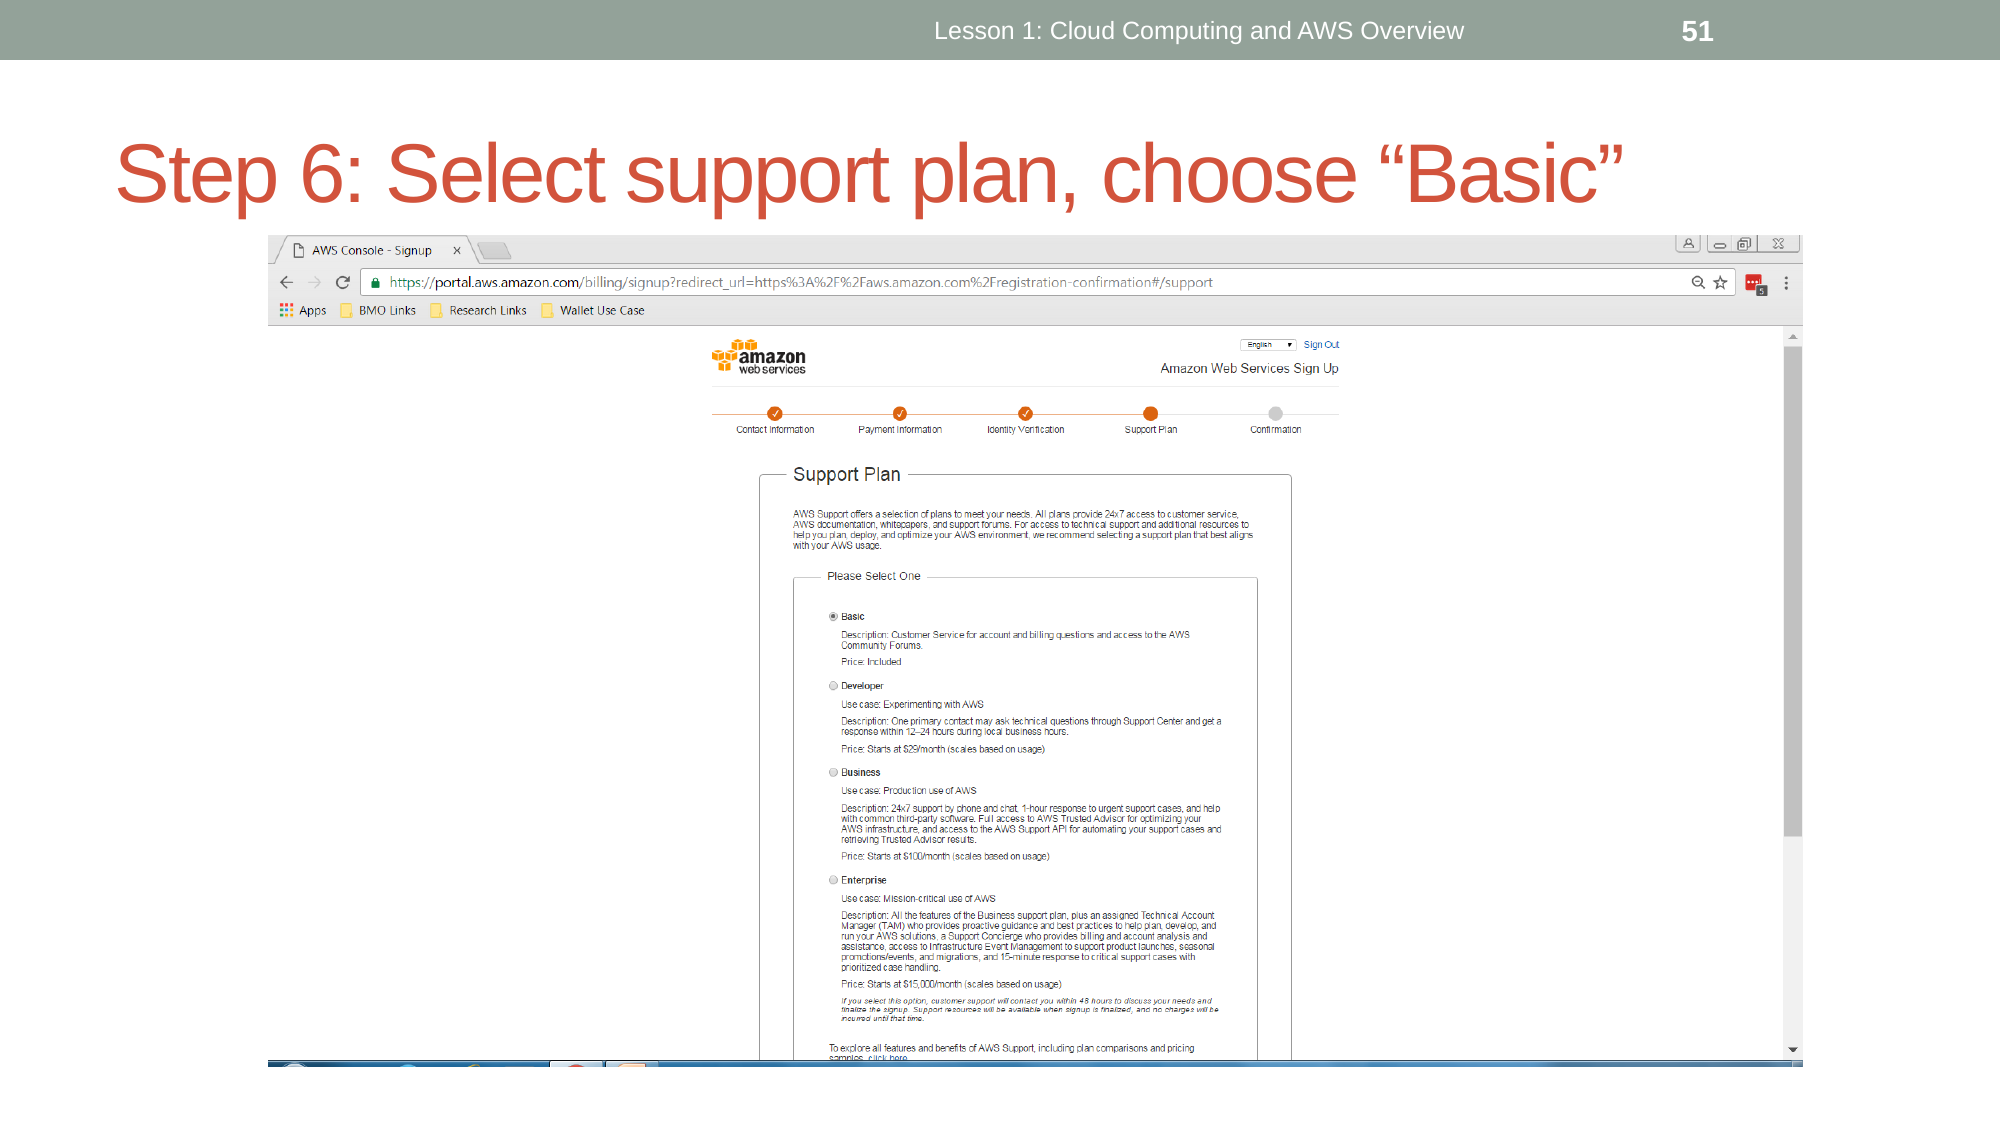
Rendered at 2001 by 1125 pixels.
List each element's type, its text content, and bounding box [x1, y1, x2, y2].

footer Lesson 1: Cloud Computing and AWS Overview [750, 3, 1650, 57]
picture [268, 235, 1803, 1067]
slide_number 51 [1666, 3, 1900, 57]
title Step 6: Select support plan, choose “Basic” [99, 87, 1900, 250]
